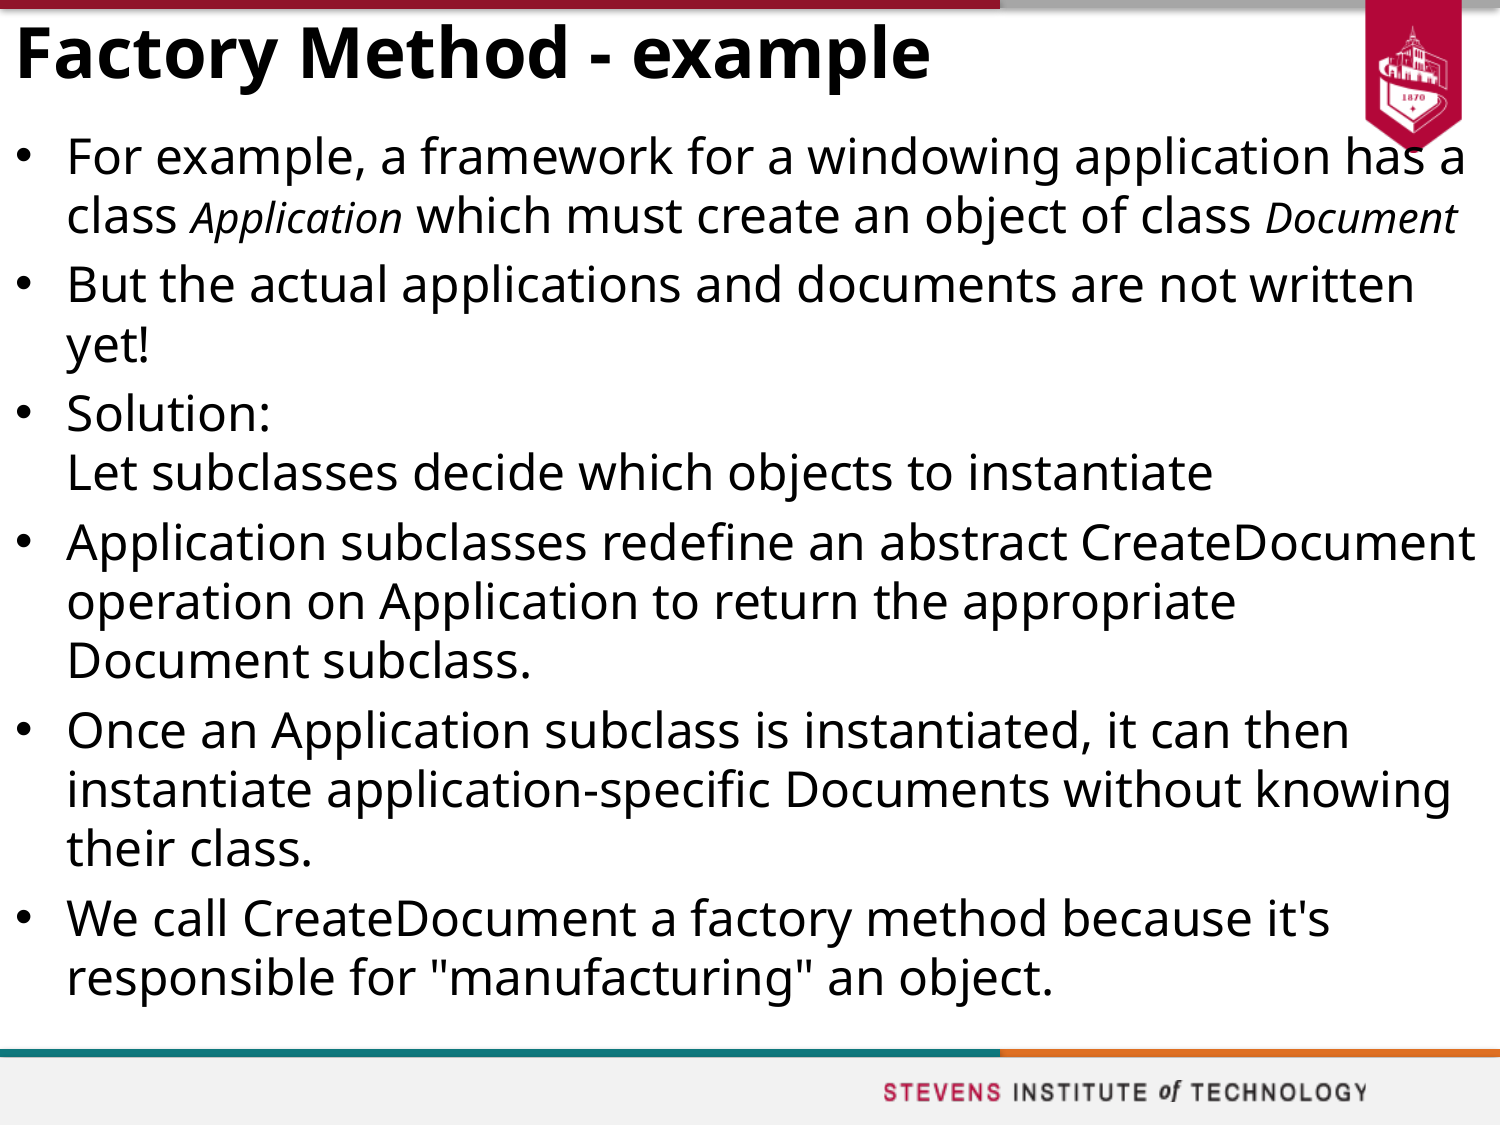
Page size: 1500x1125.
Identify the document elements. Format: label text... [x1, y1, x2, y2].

title Factory Method - example [0, 0, 1500, 117]
list For example, a framework for a windowing application has a class Application which must create an object of class Document But the actual applications and documents are not written yet! Solution: Let subclasses decide which objects to instantiate Application subclasses redefine an abstract CreateDocument operation on Application to return the appropriate Document subclass. Once an Application subclass is instantiated, it can then instantiate application-specific Documents without knowing their class. We call CreateDocument a factory method because it's responsible for "manufacturing" an object. [0, 117, 1500, 1063]
